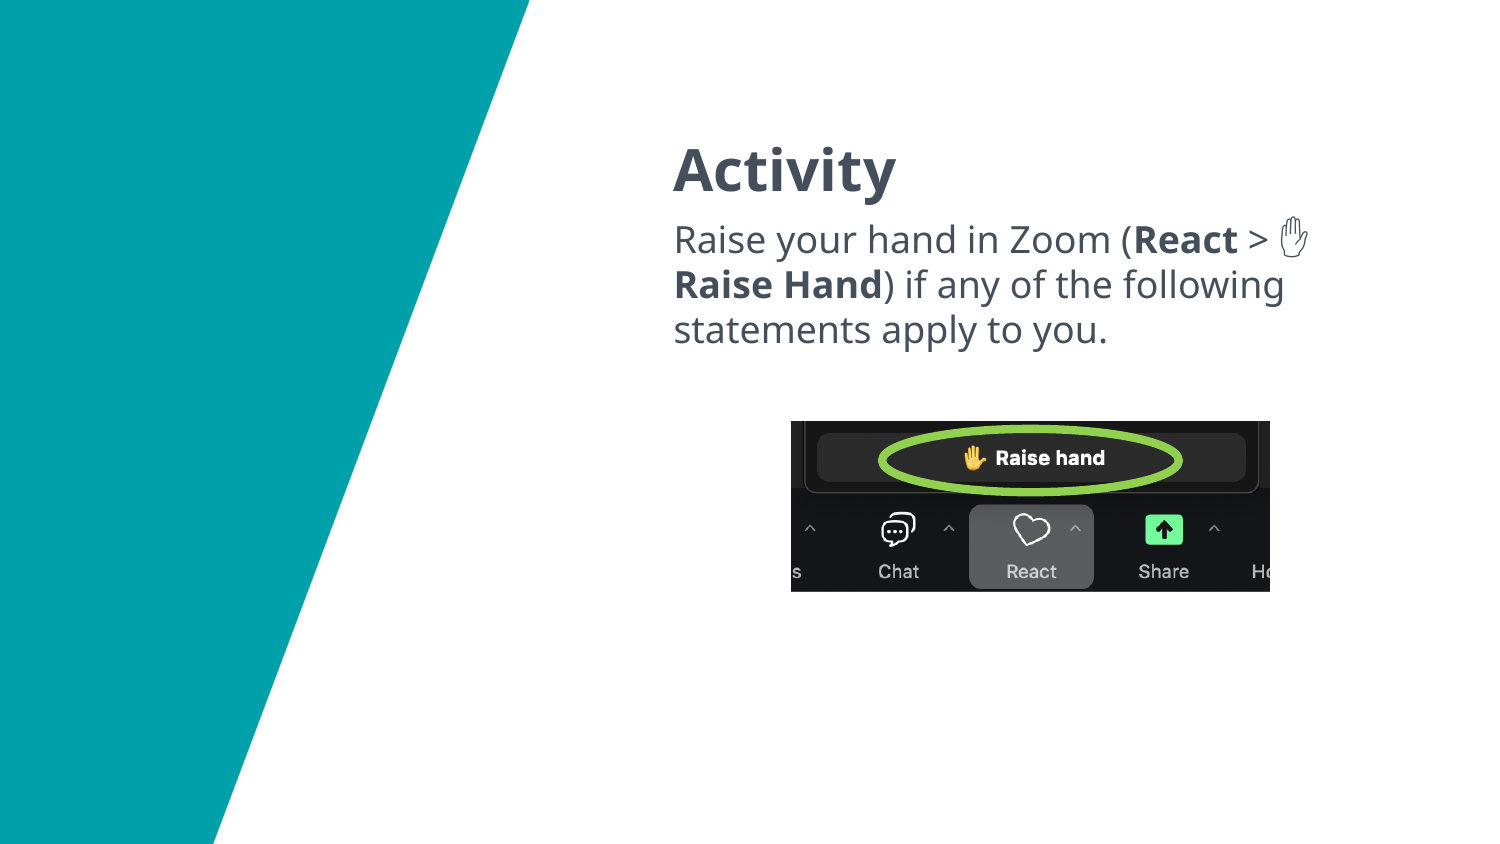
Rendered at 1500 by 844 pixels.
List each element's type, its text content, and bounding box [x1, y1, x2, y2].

list Activity Raise your hand in Zoom (React > ✋ Raise Hand) if any of the following statements apply to you. [639, 118, 1429, 652]
picture [790, 421, 1271, 592]
